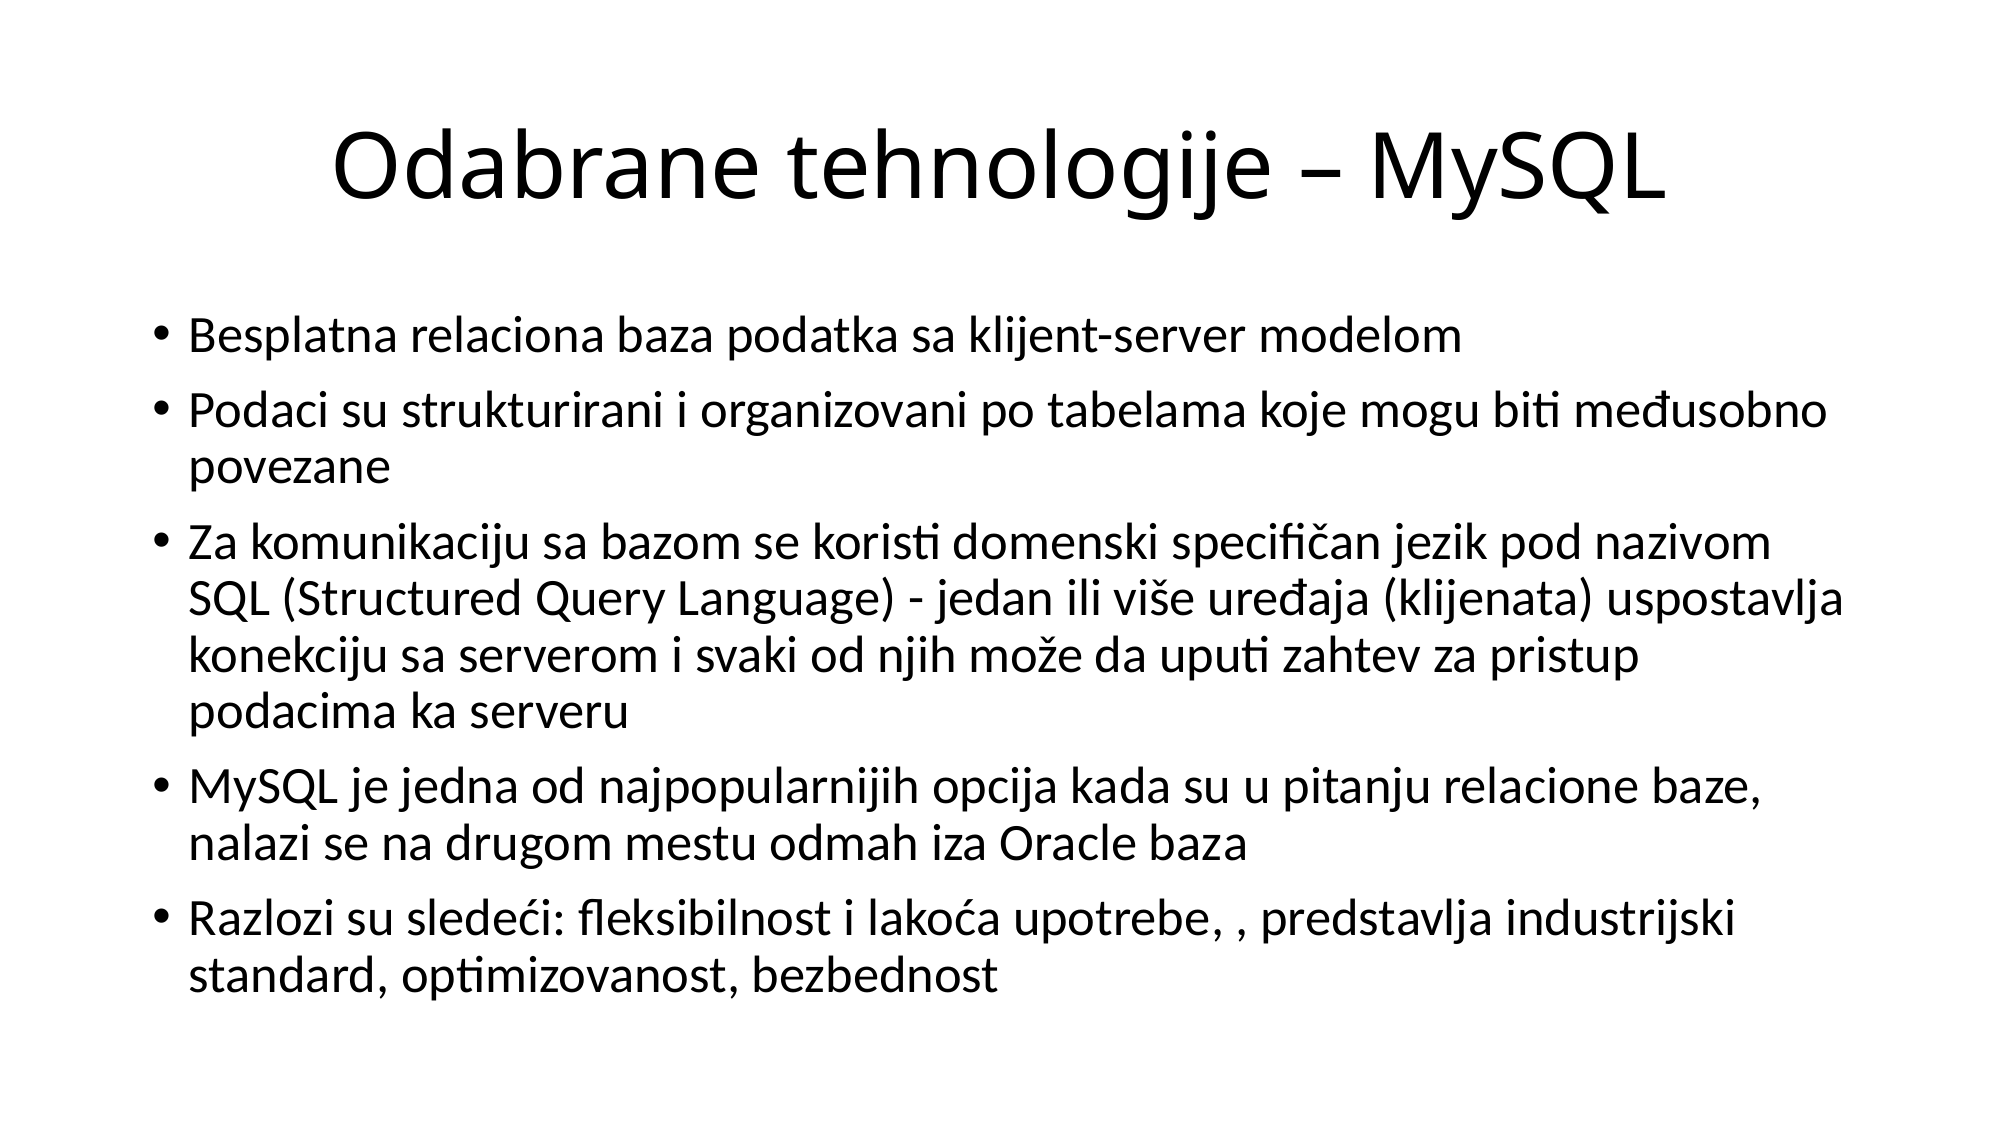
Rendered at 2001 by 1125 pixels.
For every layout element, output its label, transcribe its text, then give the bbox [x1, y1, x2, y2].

title Odabrane tehnologije – MySQL [137, 59, 1863, 278]
list Besplatna relaciona baza podatka sa klijent-server modelom Podaci su strukturirani i organizovani po tabelama koje mogu biti međusobno povezane Za komunikaciju sa bazom se koristi domenski specifičan jezik pod nazivom SQL (Structured Query Language) - jedan ili više uređaja (klijenata) uspostavlja konekciju sa serverom i svaki od njih može da uputi zahtev za pristup podacima ka serveru MySQL je jedna od najpopularnijih opcija kada su u pitanju relacione baze, nalazi se na drugom mestu odmah iza Oracle baza Razlozi su sledeći: fleksibilnost i lakoća upotrebe, , predstavlja industrijski standard, optimizovanost, bezbednost [137, 299, 1863, 1014]
